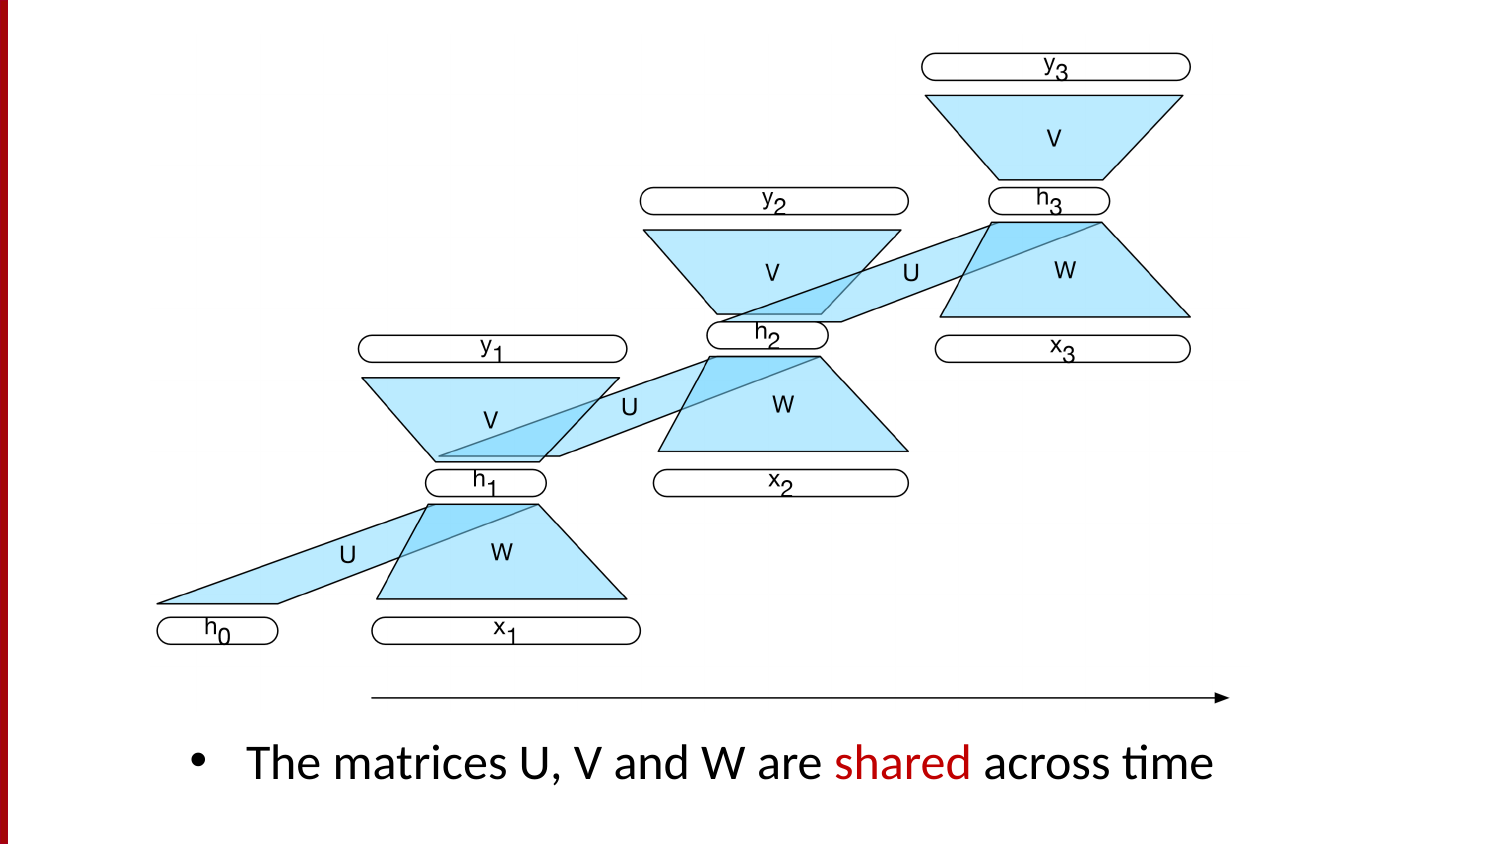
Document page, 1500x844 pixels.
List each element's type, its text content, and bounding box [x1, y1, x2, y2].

picture [149, 34, 1251, 712]
text_box The matrices U, V and W are shared across time [174, 721, 1486, 797]
